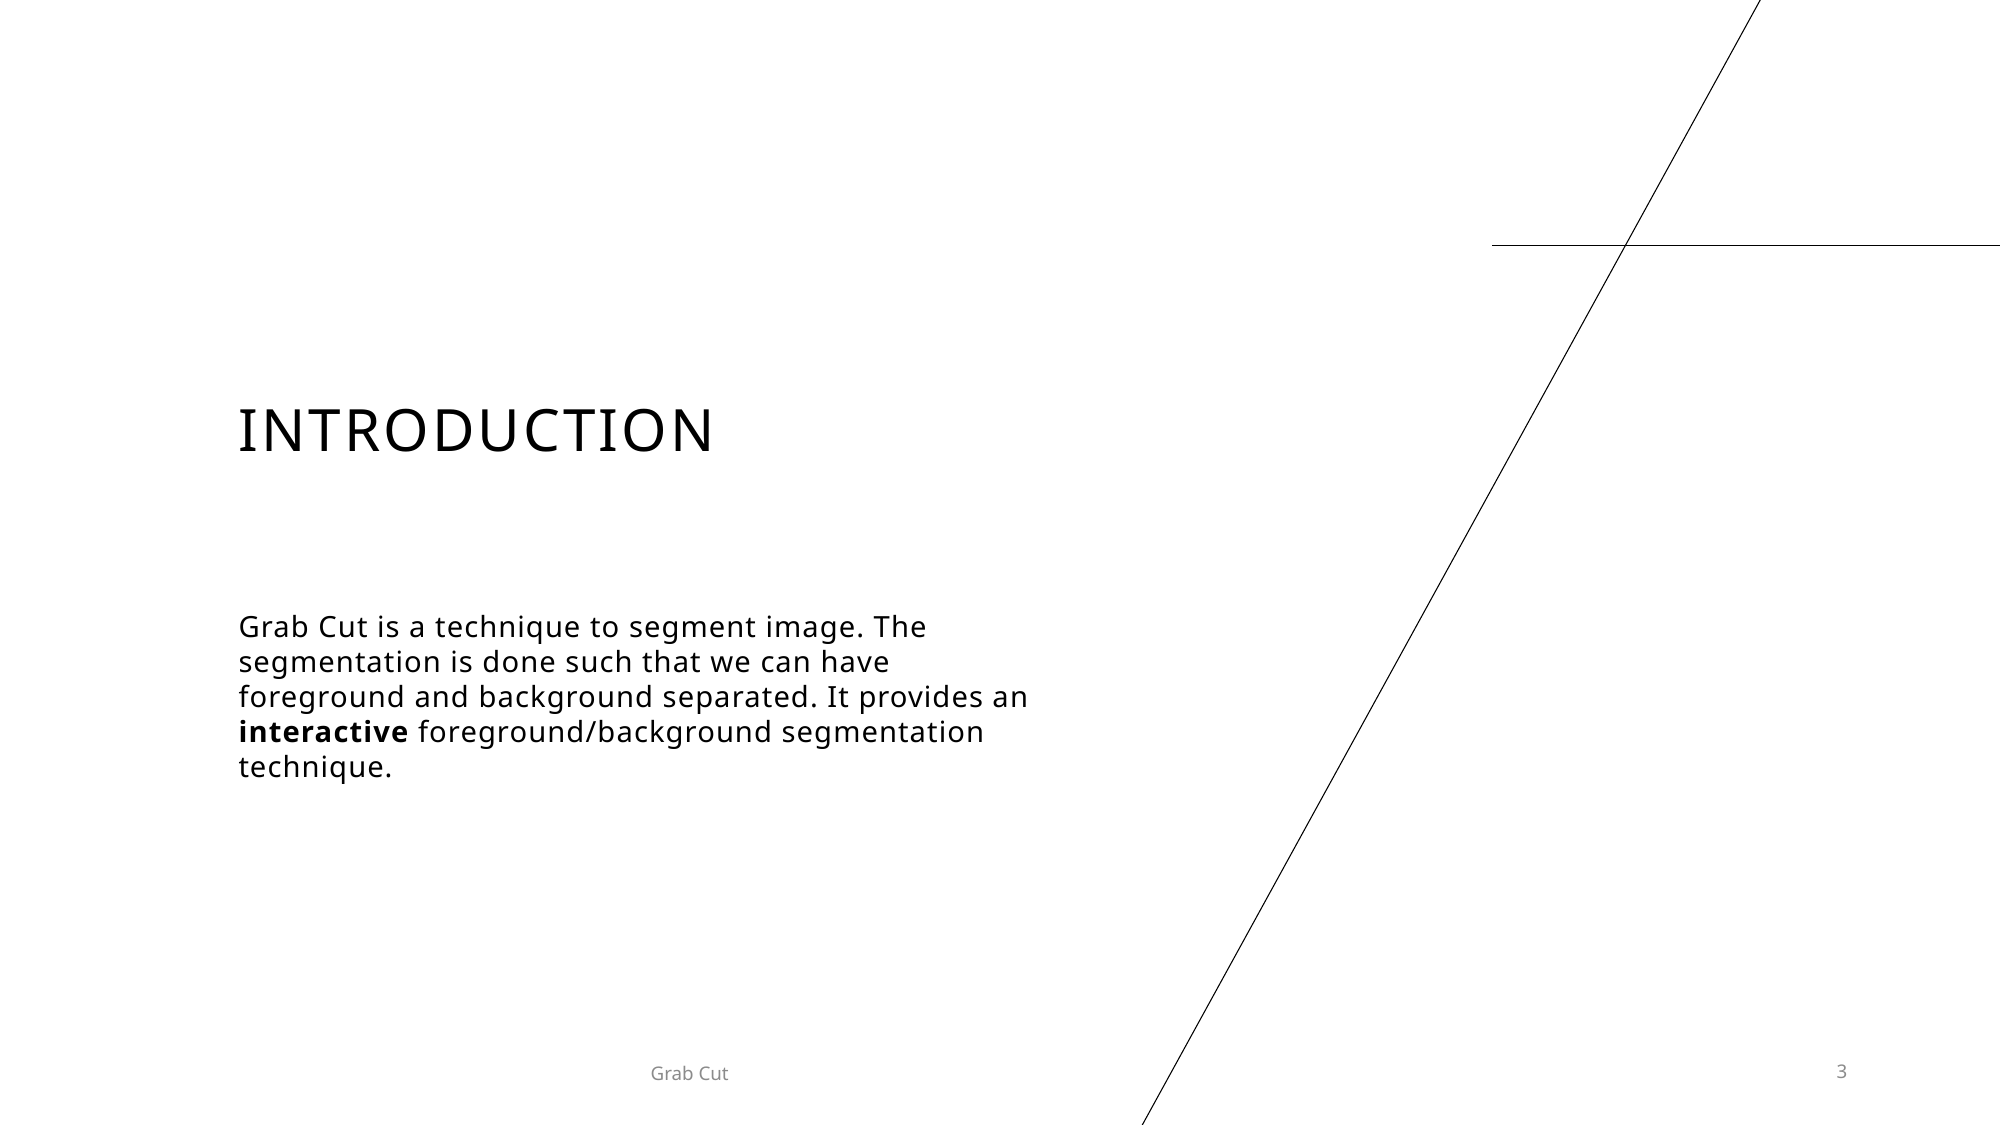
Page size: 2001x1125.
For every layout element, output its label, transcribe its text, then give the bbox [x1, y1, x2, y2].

slide_number 3 [1412, 1042, 1863, 1103]
title INTRODUCTION [223, 274, 1062, 472]
footer Grab Cut [404, 1042, 975, 1103]
list Grab Cut is a technique to segment image. The segmentation is done such that we can have foreground and background separated. It provides an interactive foreground/background segmentation technique. [223, 600, 1062, 851]
